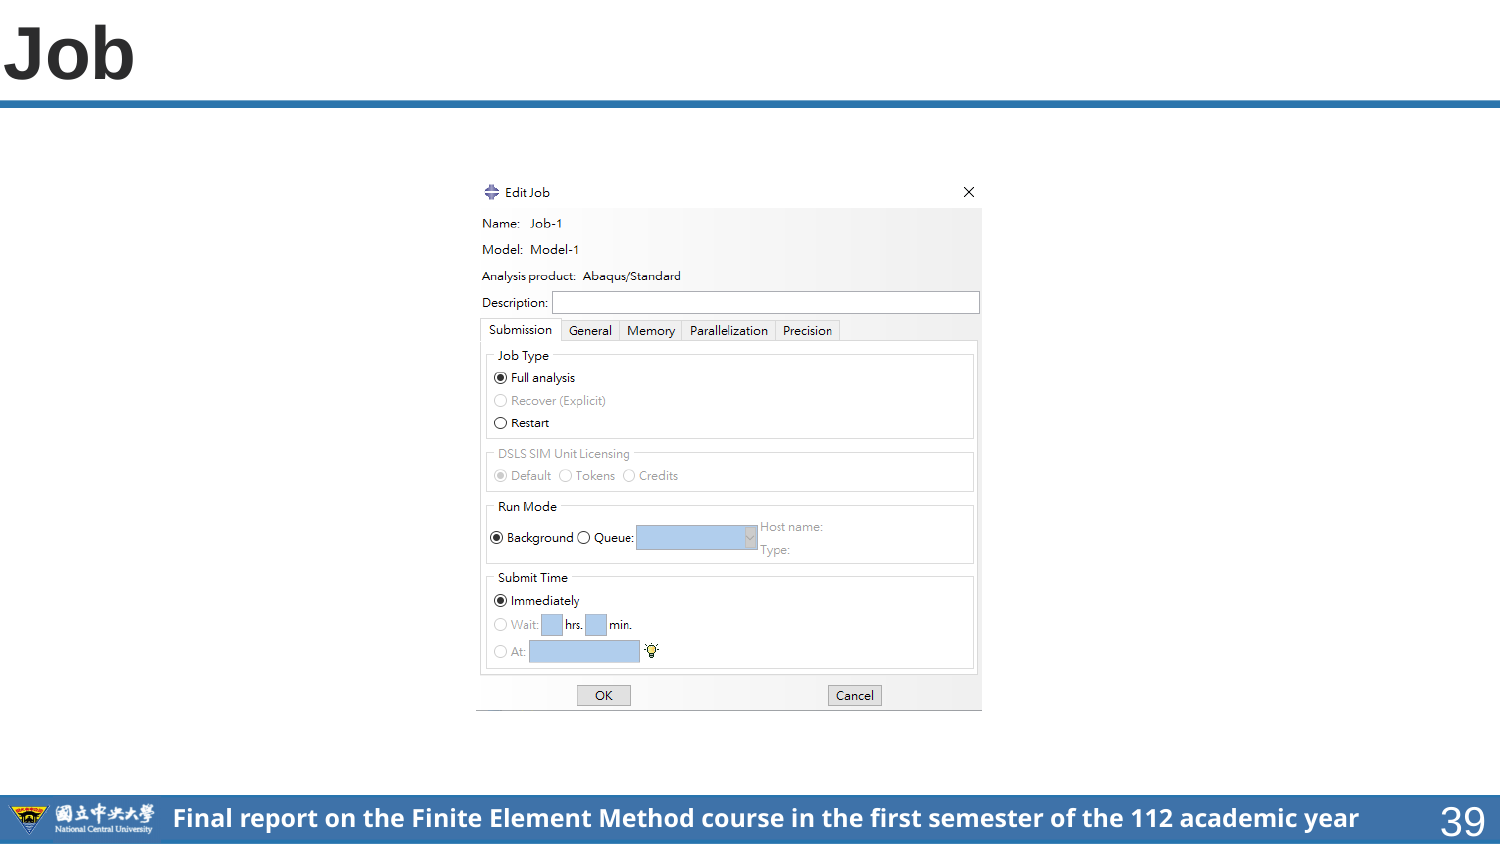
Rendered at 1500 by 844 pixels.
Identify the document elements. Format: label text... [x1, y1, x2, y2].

picture [476, 179, 982, 711]
title Job [3, 13, 601, 96]
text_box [0, 793, 1500, 844]
